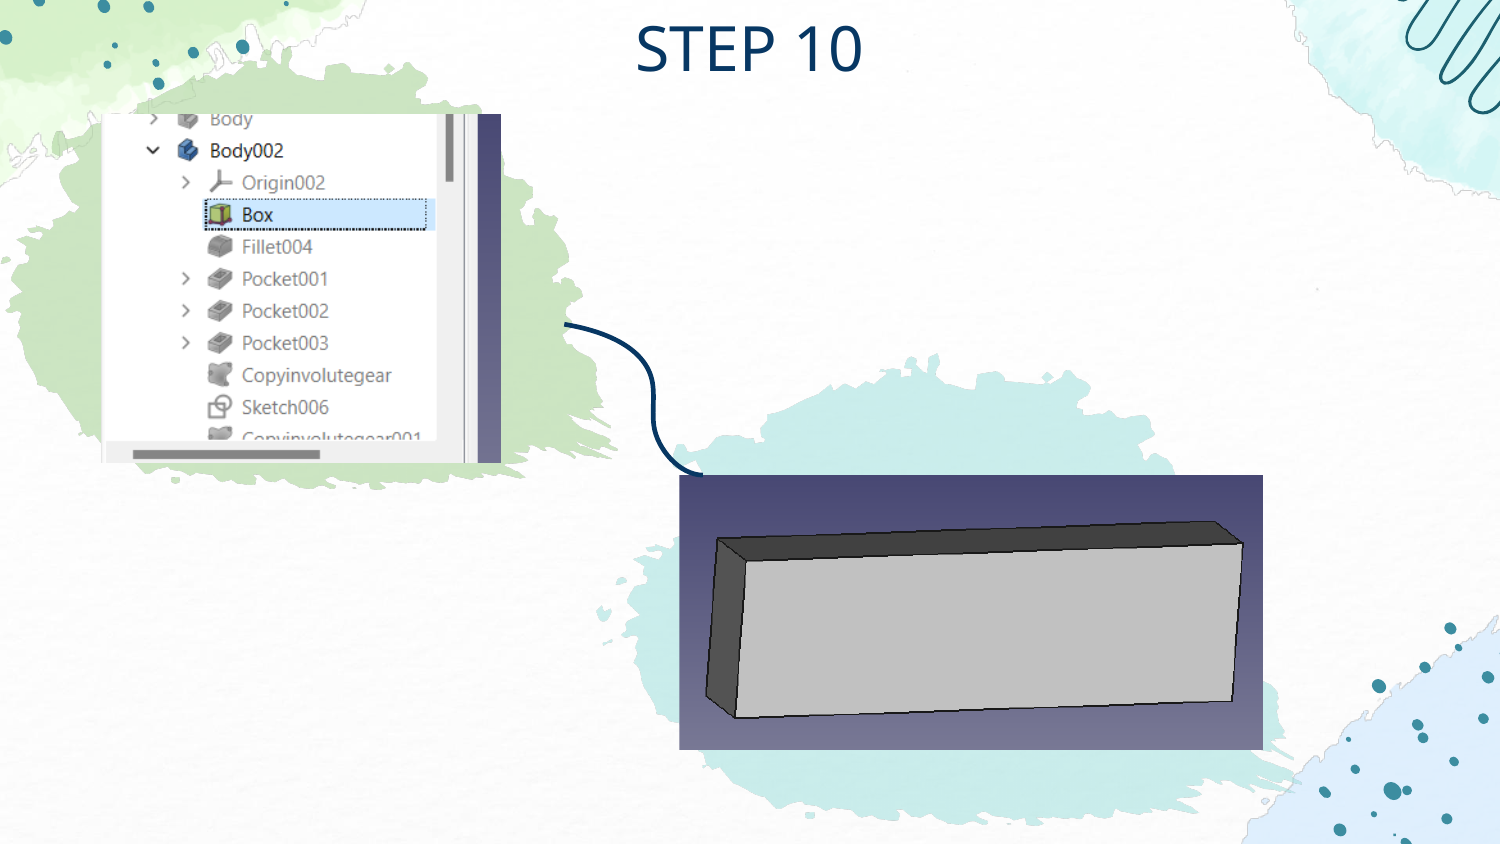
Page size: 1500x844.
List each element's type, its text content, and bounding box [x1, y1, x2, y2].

picture [1408, 0, 1456, 48]
picture [1472, 62, 1500, 111]
picture [1443, 0, 1500, 81]
picture [0, 0, 1500, 844]
title STEP 10 [120, 0, 1380, 94]
text_box [623, 343, 634, 351]
